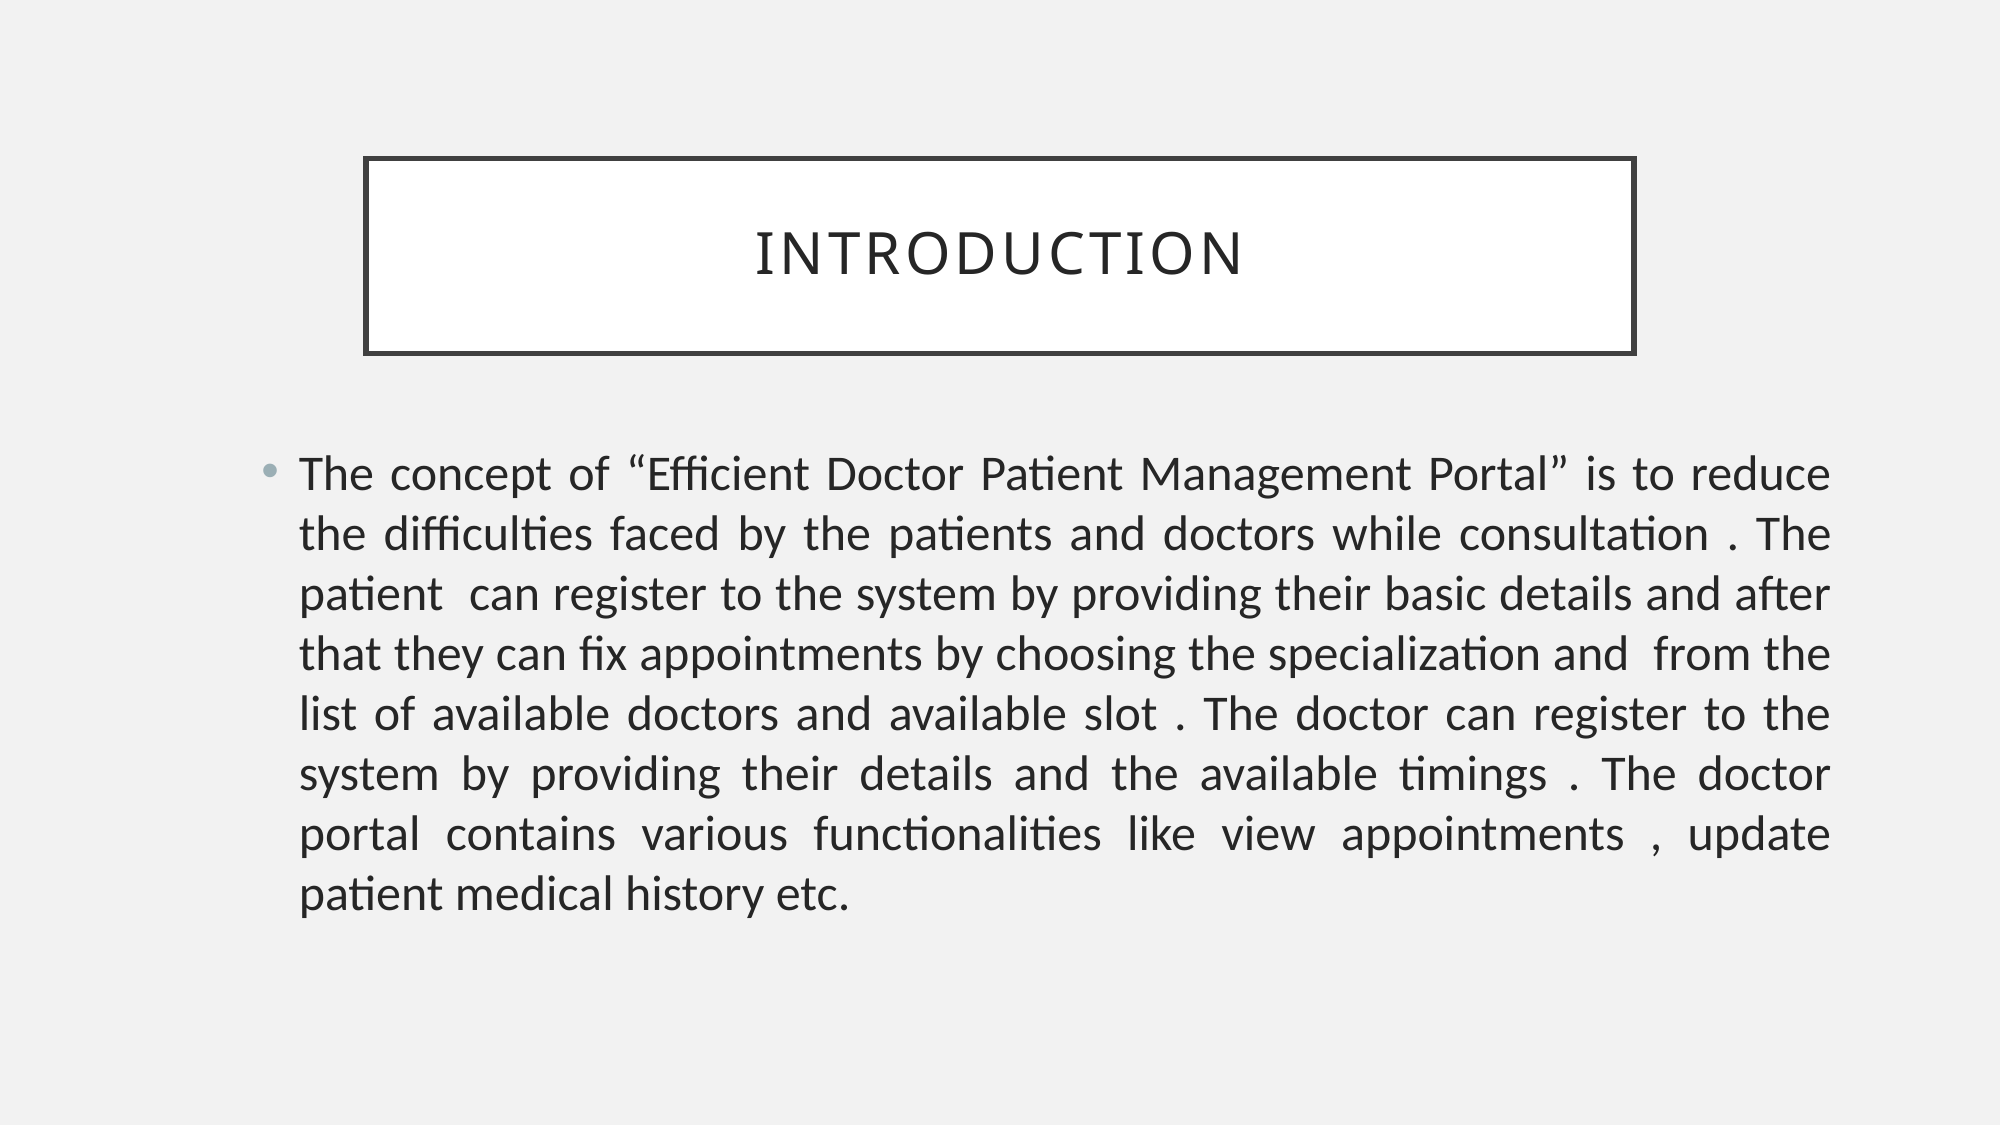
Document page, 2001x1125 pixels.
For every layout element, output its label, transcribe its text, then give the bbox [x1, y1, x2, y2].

title INTRODUCTION [363, 156, 1637, 356]
list The concept of “Efficient Doctor Patient Management Portal” is to reduce the difficulties faced by the patients and doctors while consultation . The patient can register to the system by providing their basic details and after that they can fix appointments by choosing the specialization and from the list of available doctors and available slot . The doctor can register to the system by providing their details and the available timings . The doctor portal contains various functionalities like view appointments , update patient medical history etc. [246, 432, 1848, 942]
